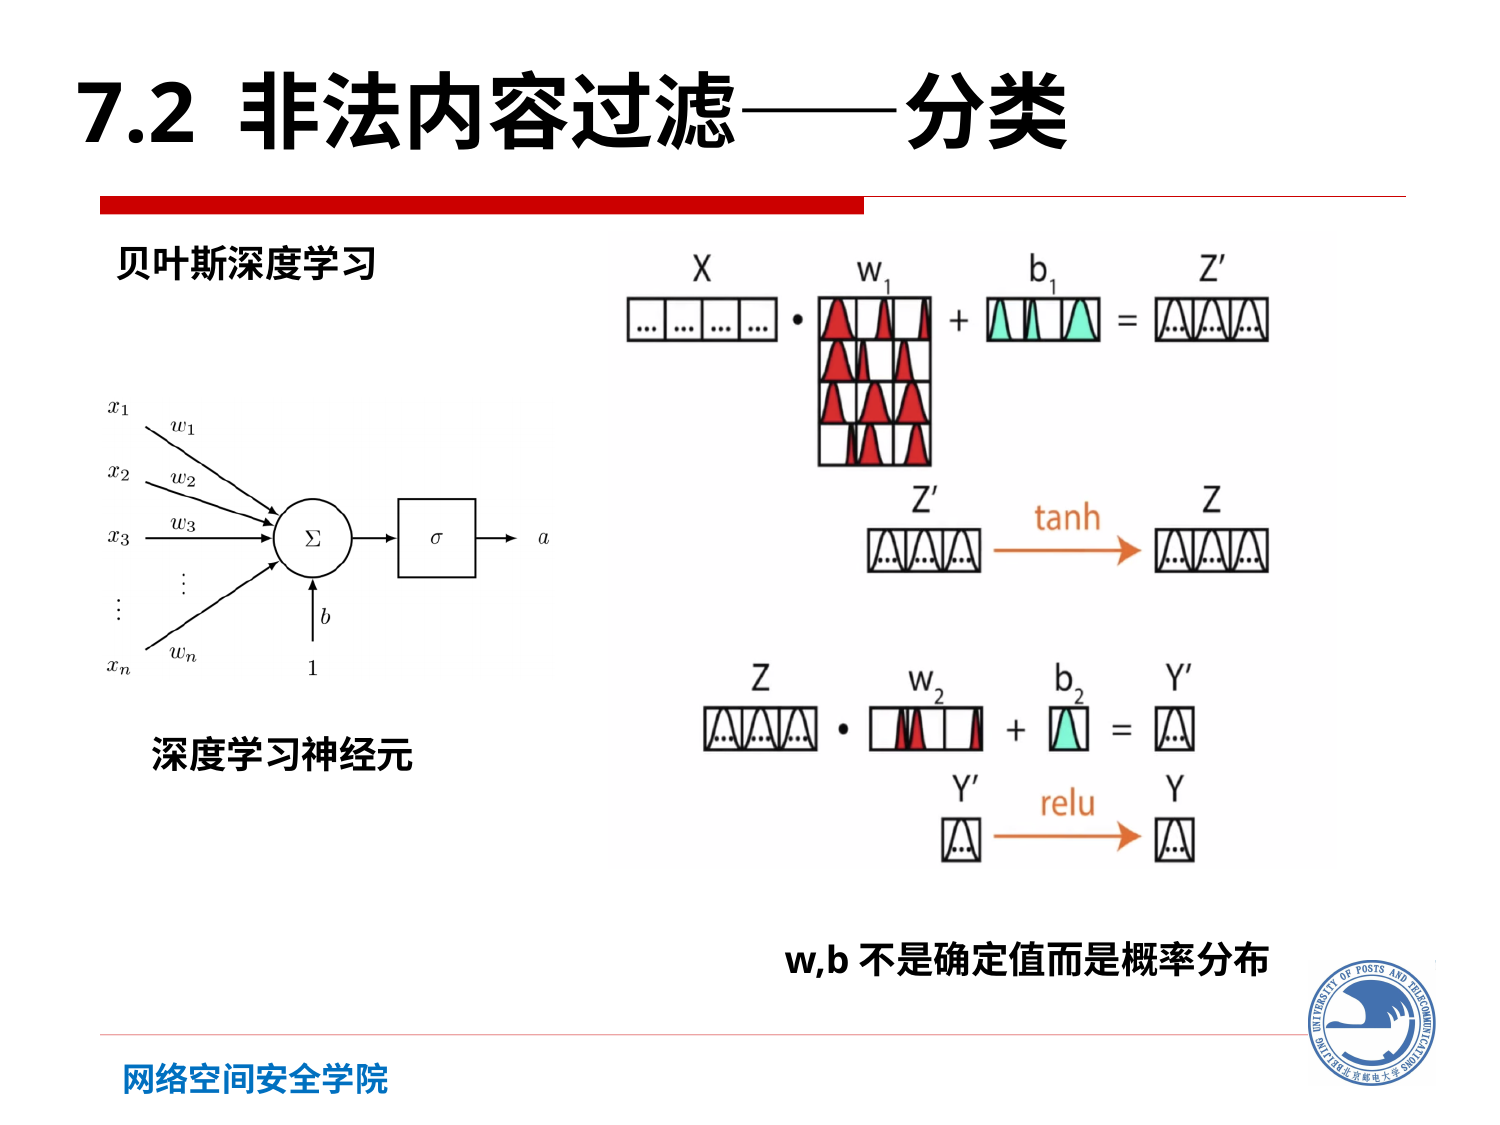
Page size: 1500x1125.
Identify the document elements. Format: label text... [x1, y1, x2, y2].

text_box 7.2 非法内容过滤——分类 [62, 52, 1384, 177]
picture [100, 396, 557, 680]
picture [1308, 960, 1436, 1086]
text_box w,b不是确定值而是概率分布 [769, 928, 1317, 988]
text_box 深度学习神经元 [137, 723, 433, 782]
text_box 贝叶斯深度学习 [100, 232, 455, 293]
picture [607, 231, 1337, 869]
slide_number [1074, 1024, 1401, 1103]
